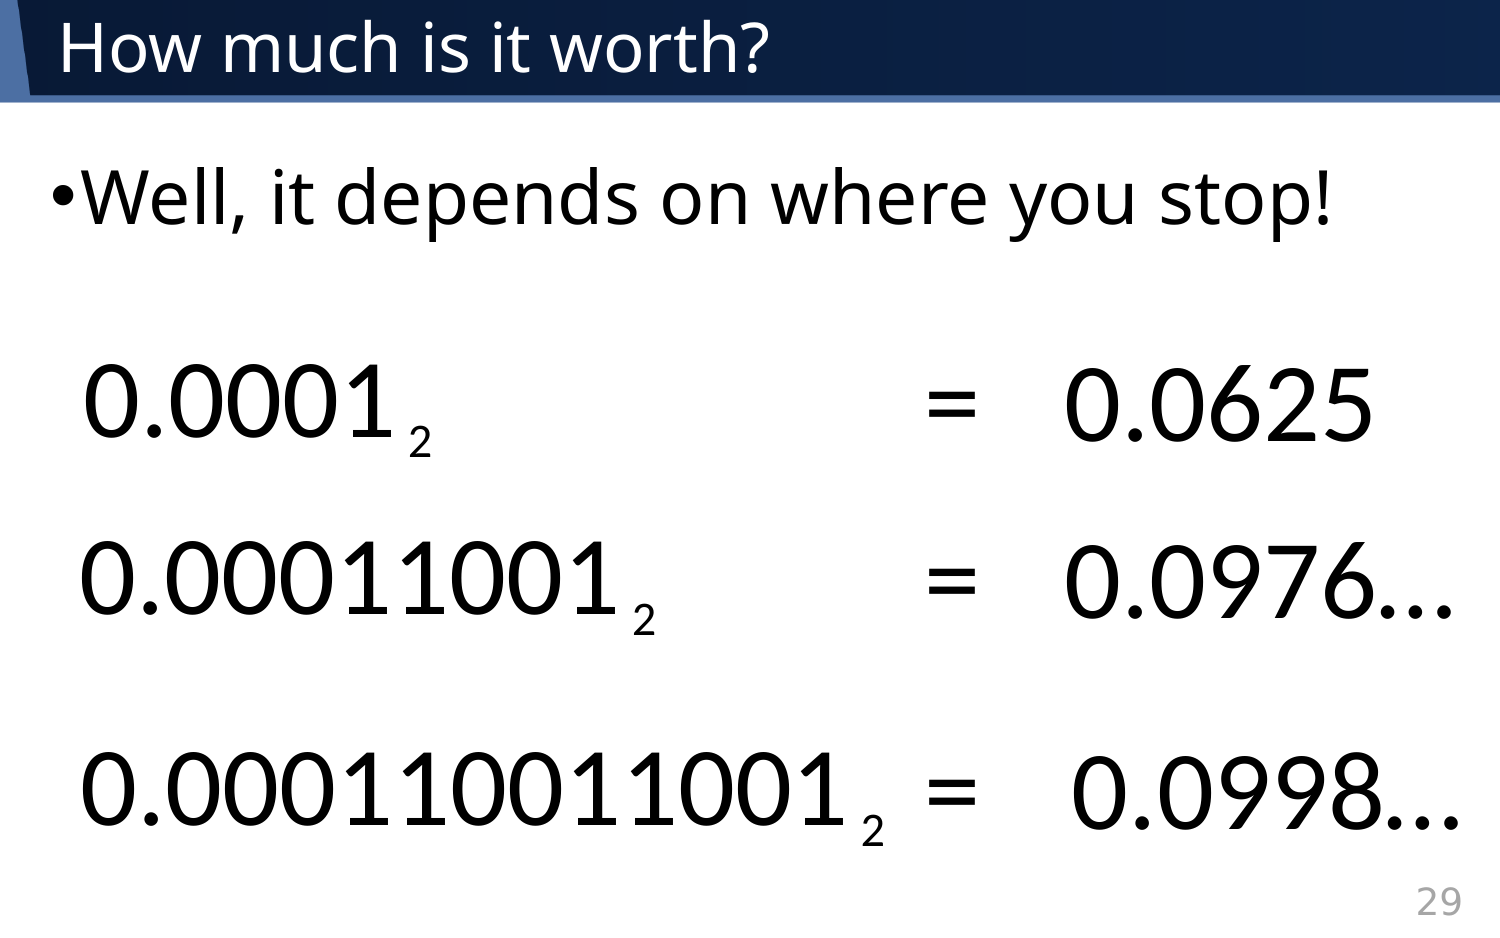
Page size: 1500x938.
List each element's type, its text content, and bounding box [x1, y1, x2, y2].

text_box 0.000110011001 2 [65, 705, 901, 864]
text_box 0.0976… [1049, 498, 1500, 649]
text_box 0.00011001 2 [64, 494, 676, 652]
slide_number 29 [1376, 875, 1478, 926]
picture [0, 0, 1500, 938]
text_box = [909, 320, 996, 470]
text_box Well, it depends on where you stop! [36, 142, 1350, 247]
text_box = [909, 708, 996, 859]
text_box = [909, 497, 996, 648]
text_box 0.0625 [1049, 321, 1488, 471]
text_box 0.0001 2 [68, 317, 448, 475]
title How much is it worth? [42, 3, 1500, 97]
text_box 0.0998… [1057, 709, 1500, 860]
